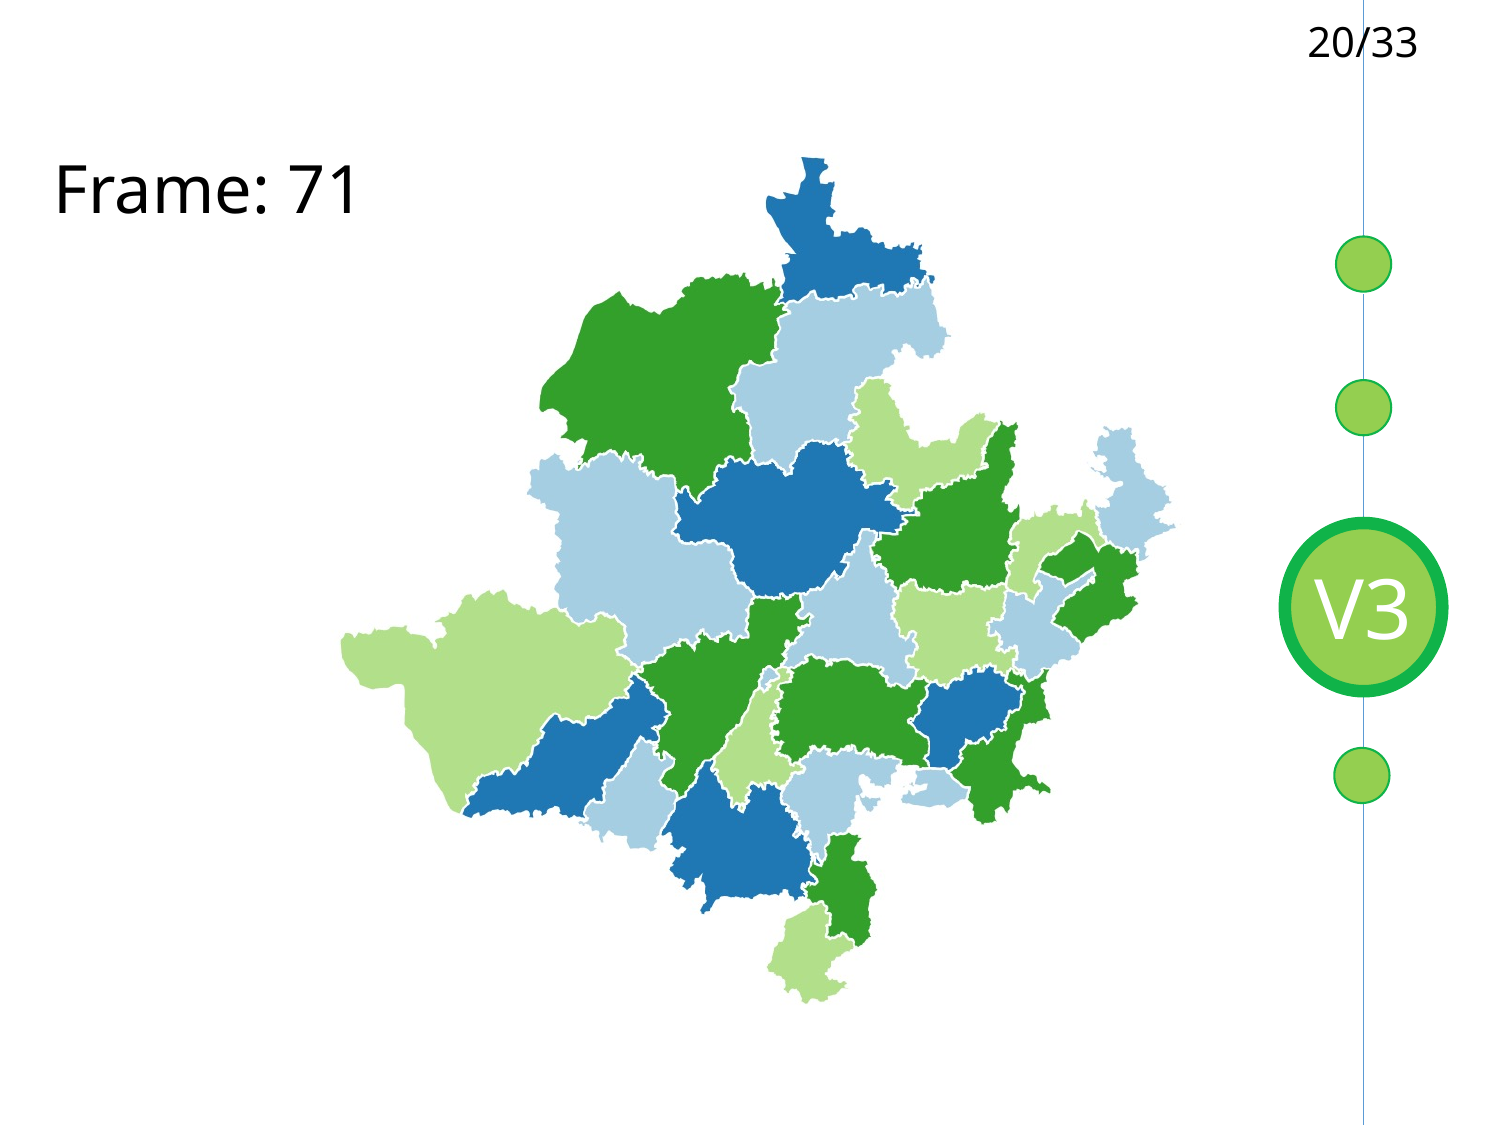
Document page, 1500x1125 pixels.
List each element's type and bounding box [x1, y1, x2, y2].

text_box [800, 503, 1500, 622]
picture [0, 0, 1500, 1125]
